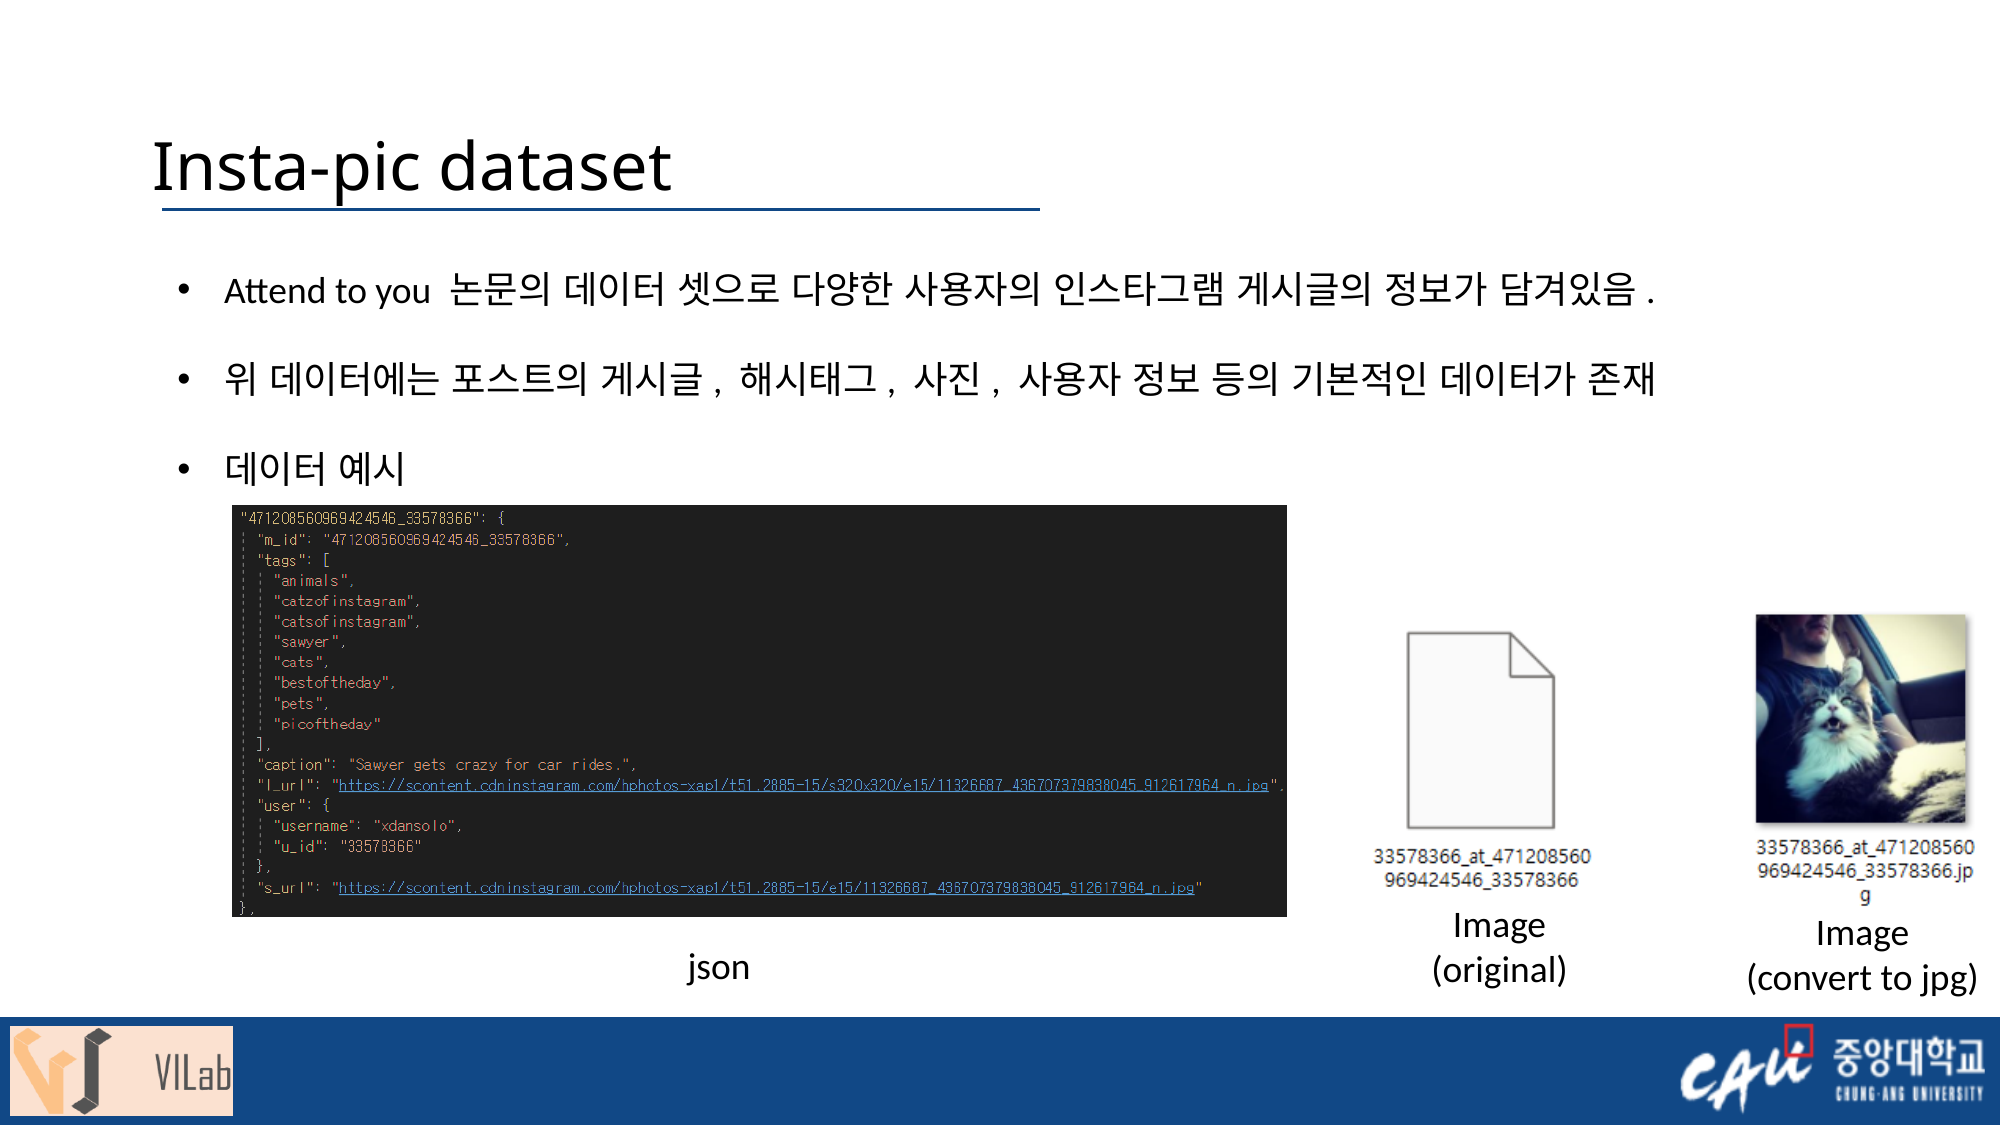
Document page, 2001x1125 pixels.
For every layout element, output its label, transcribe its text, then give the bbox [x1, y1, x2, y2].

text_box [0, 1017, 2000, 1125]
picture [232, 505, 1287, 917]
title Insta-pic dataset [137, 59, 1863, 278]
text_box Attend to you 논문의 데이터 셋으로 다양한 사용자의 인스타그램 게시글의 정보가 담겨있음. 위 데이터에는 포스트의 게시글, 해시태그, 사진, 사용자 정보 등의 기본적인 데이터가 존재 데이터 예시 [162, 213, 1847, 499]
text_box Image (original) [1373, 892, 1626, 998]
picture [1739, 596, 1986, 918]
picture [1354, 614, 1607, 898]
text_box json [672, 934, 847, 995]
text_box Image (convert to jpg) [1712, 900, 2000, 1005]
